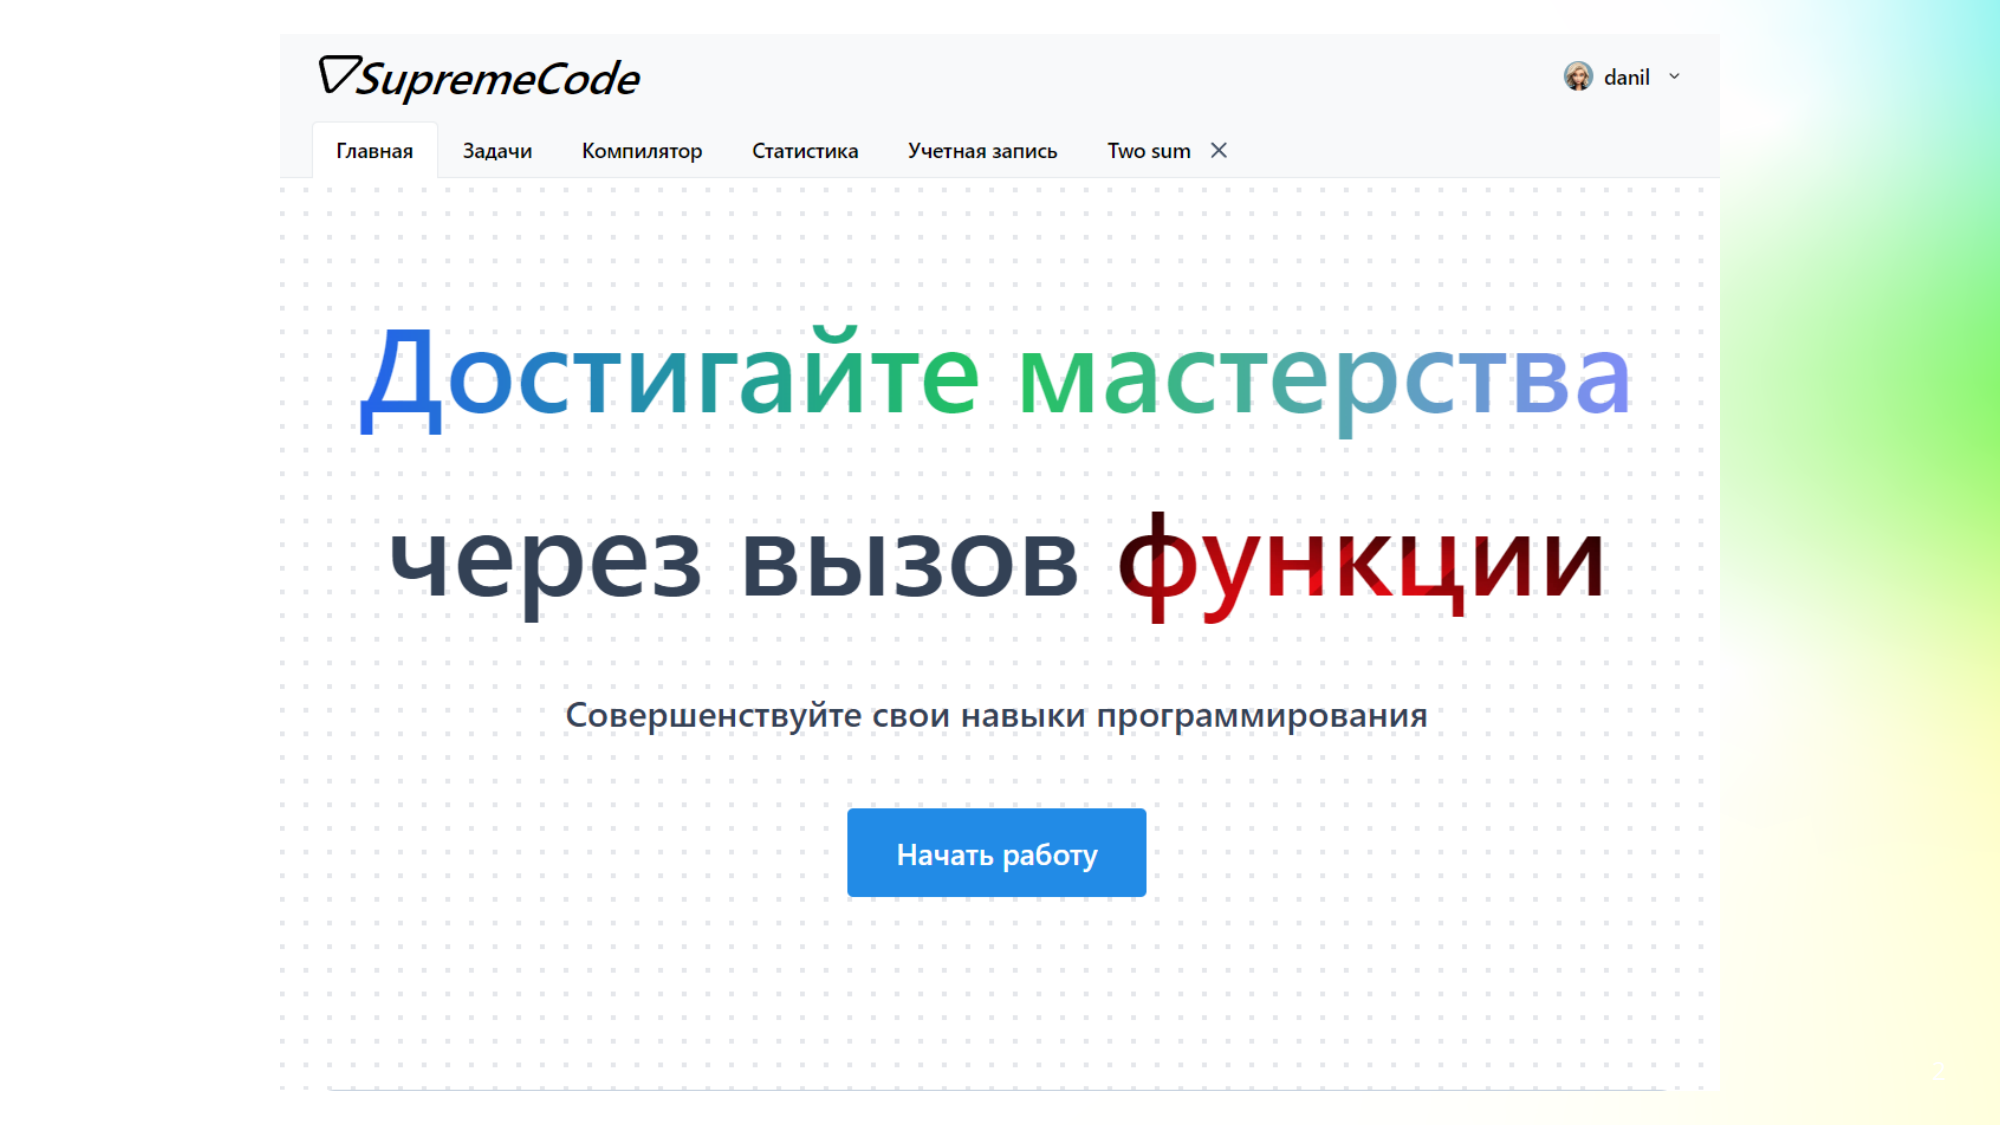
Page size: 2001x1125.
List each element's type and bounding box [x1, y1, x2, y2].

picture [280, 0, 2000, 1124]
